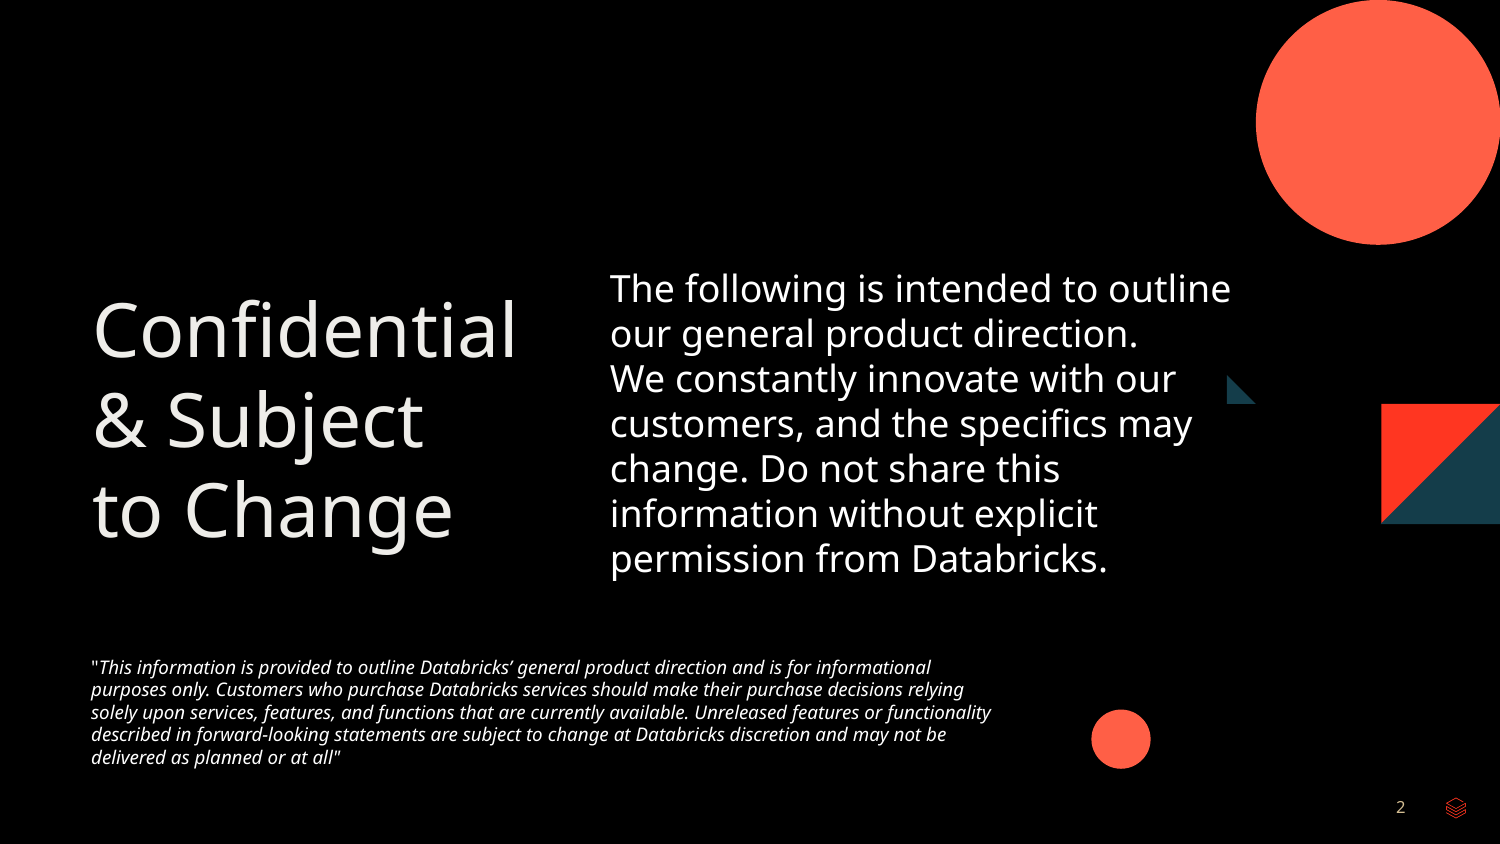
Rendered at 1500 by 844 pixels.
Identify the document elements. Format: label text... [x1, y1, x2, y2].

title Confidential & Subject to Change [92, 65, 582, 640]
picture [1444, 796, 1468, 820]
slide_number ‹#› [1365, 796, 1406, 820]
text_box The following is intended to outline our general product direction. We constantly innovate with our customers, and the specifics may change. Do not share this information without explicit permission from Databricks. [598, 258, 1255, 586]
text_box "This information is provided to outline Databricks’ general product direction and is for informational purposes only. Customers who purchase Databricks services should make their purchase decisions relying solely upon services, features, and functions that are currently available. Unreleased features or functionality described in forward-looking statements are subject to change at Databricks discretion and may not be delivered as planned or at all" [76, 640, 1021, 784]
